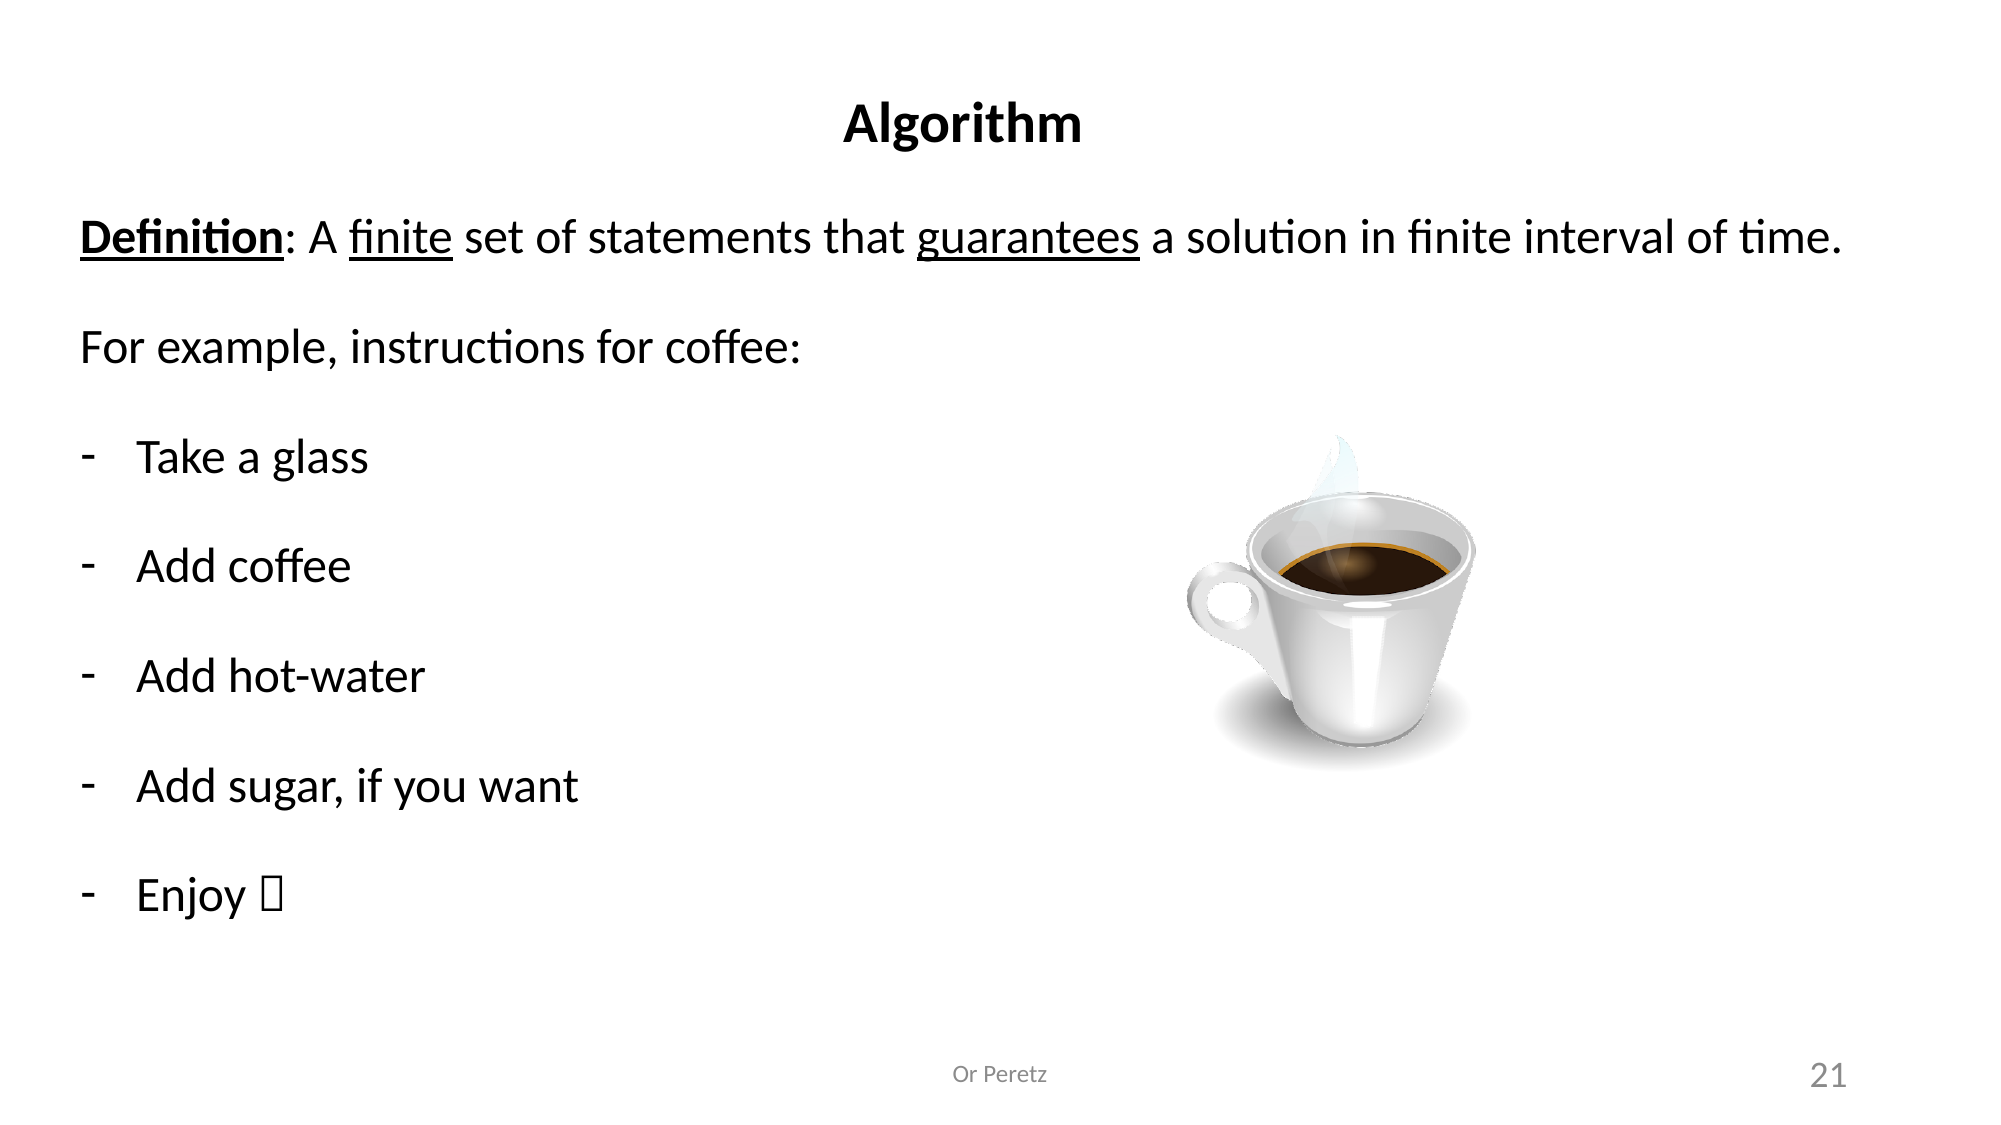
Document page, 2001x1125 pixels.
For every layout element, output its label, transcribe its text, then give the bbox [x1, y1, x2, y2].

footer Or Peretz [662, 1042, 1338, 1103]
picture [1168, 423, 1507, 785]
slide_number 21 [1412, 1042, 1863, 1103]
list Algorithm Definition: A finite set of statements that guarantees a solution in finite interval of time. For example, instructions for coffee: Take a glass Add coffee Add hot-water Add sugar, if you want Enjoy  [65, 43, 1863, 1014]
